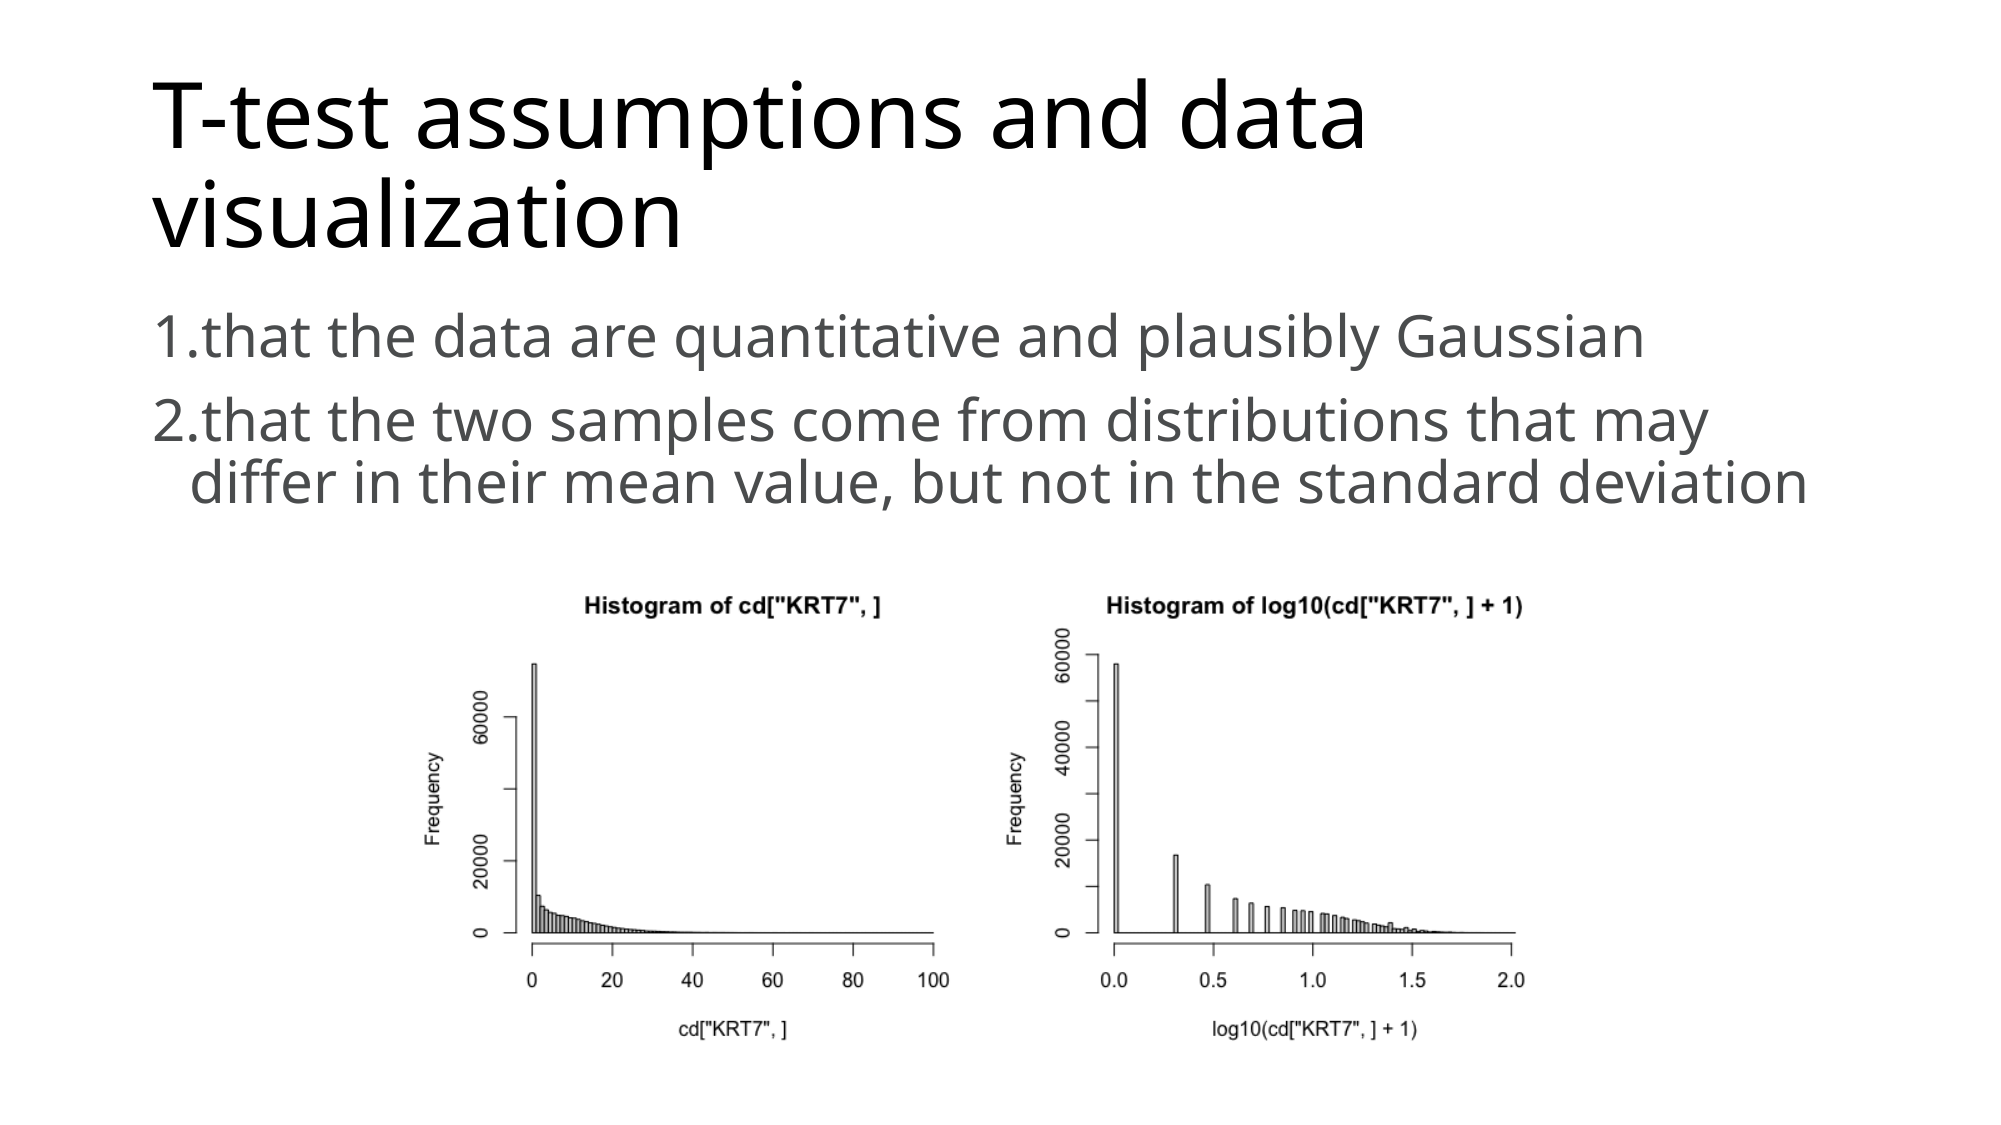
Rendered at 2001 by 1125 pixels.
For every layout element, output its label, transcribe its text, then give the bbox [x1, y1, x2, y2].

picture [418, 555, 1582, 1066]
title T-test assumptions and data visualization [137, 59, 1863, 278]
list that the data are quantitative and plausibly Gaussian that the two samples come from distributions that may differ in their mean value, but not in the standard deviation [137, 299, 1863, 1014]
